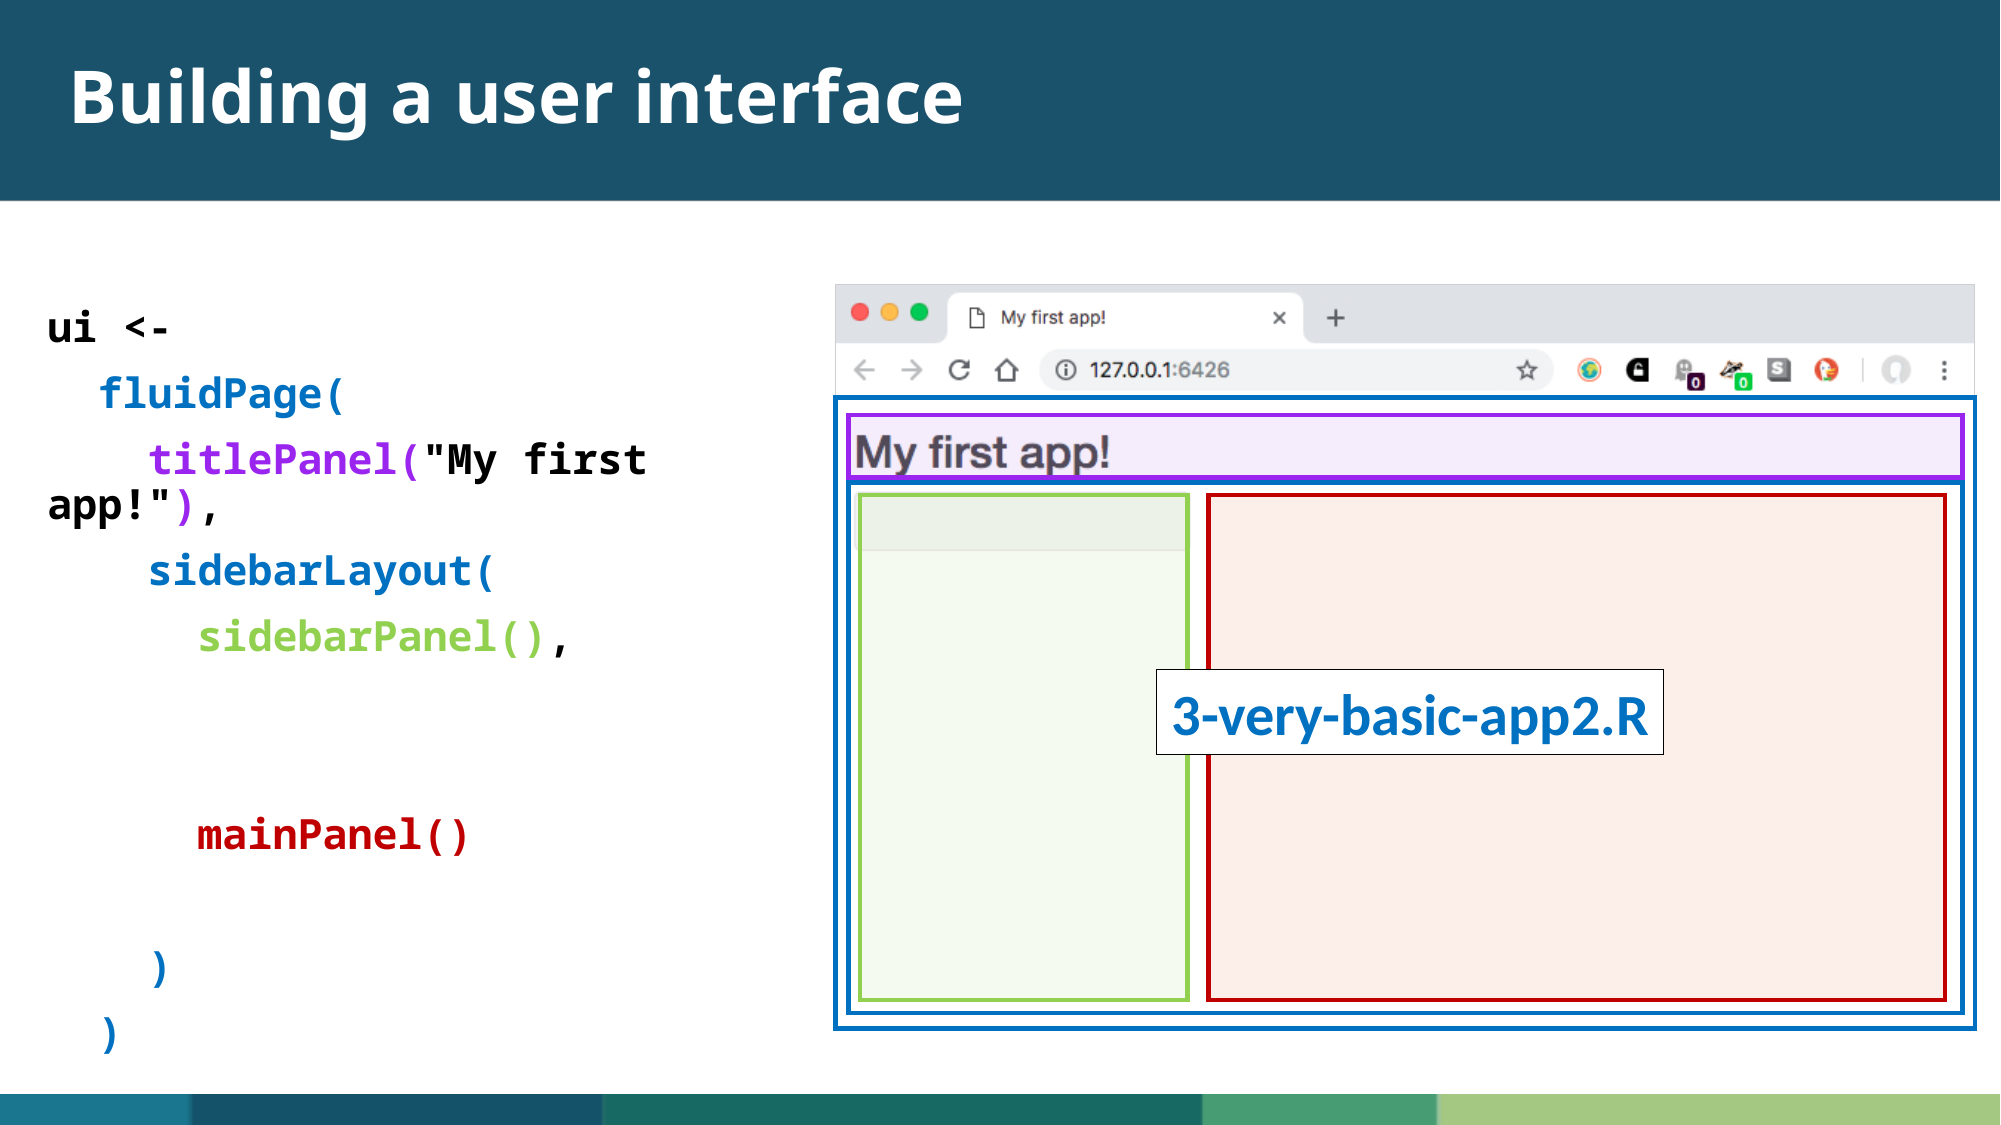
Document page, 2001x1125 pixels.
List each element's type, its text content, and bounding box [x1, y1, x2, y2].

picture [0, 0, 2000, 203]
text_box ui <- fluidPage( titlePanel("My first app!"), sidebarLayout( sidebarPanel(), mainPanel() ) ) [32, 299, 813, 1075]
picture [0, 1094, 2000, 1125]
picture [835, 284, 1975, 1029]
